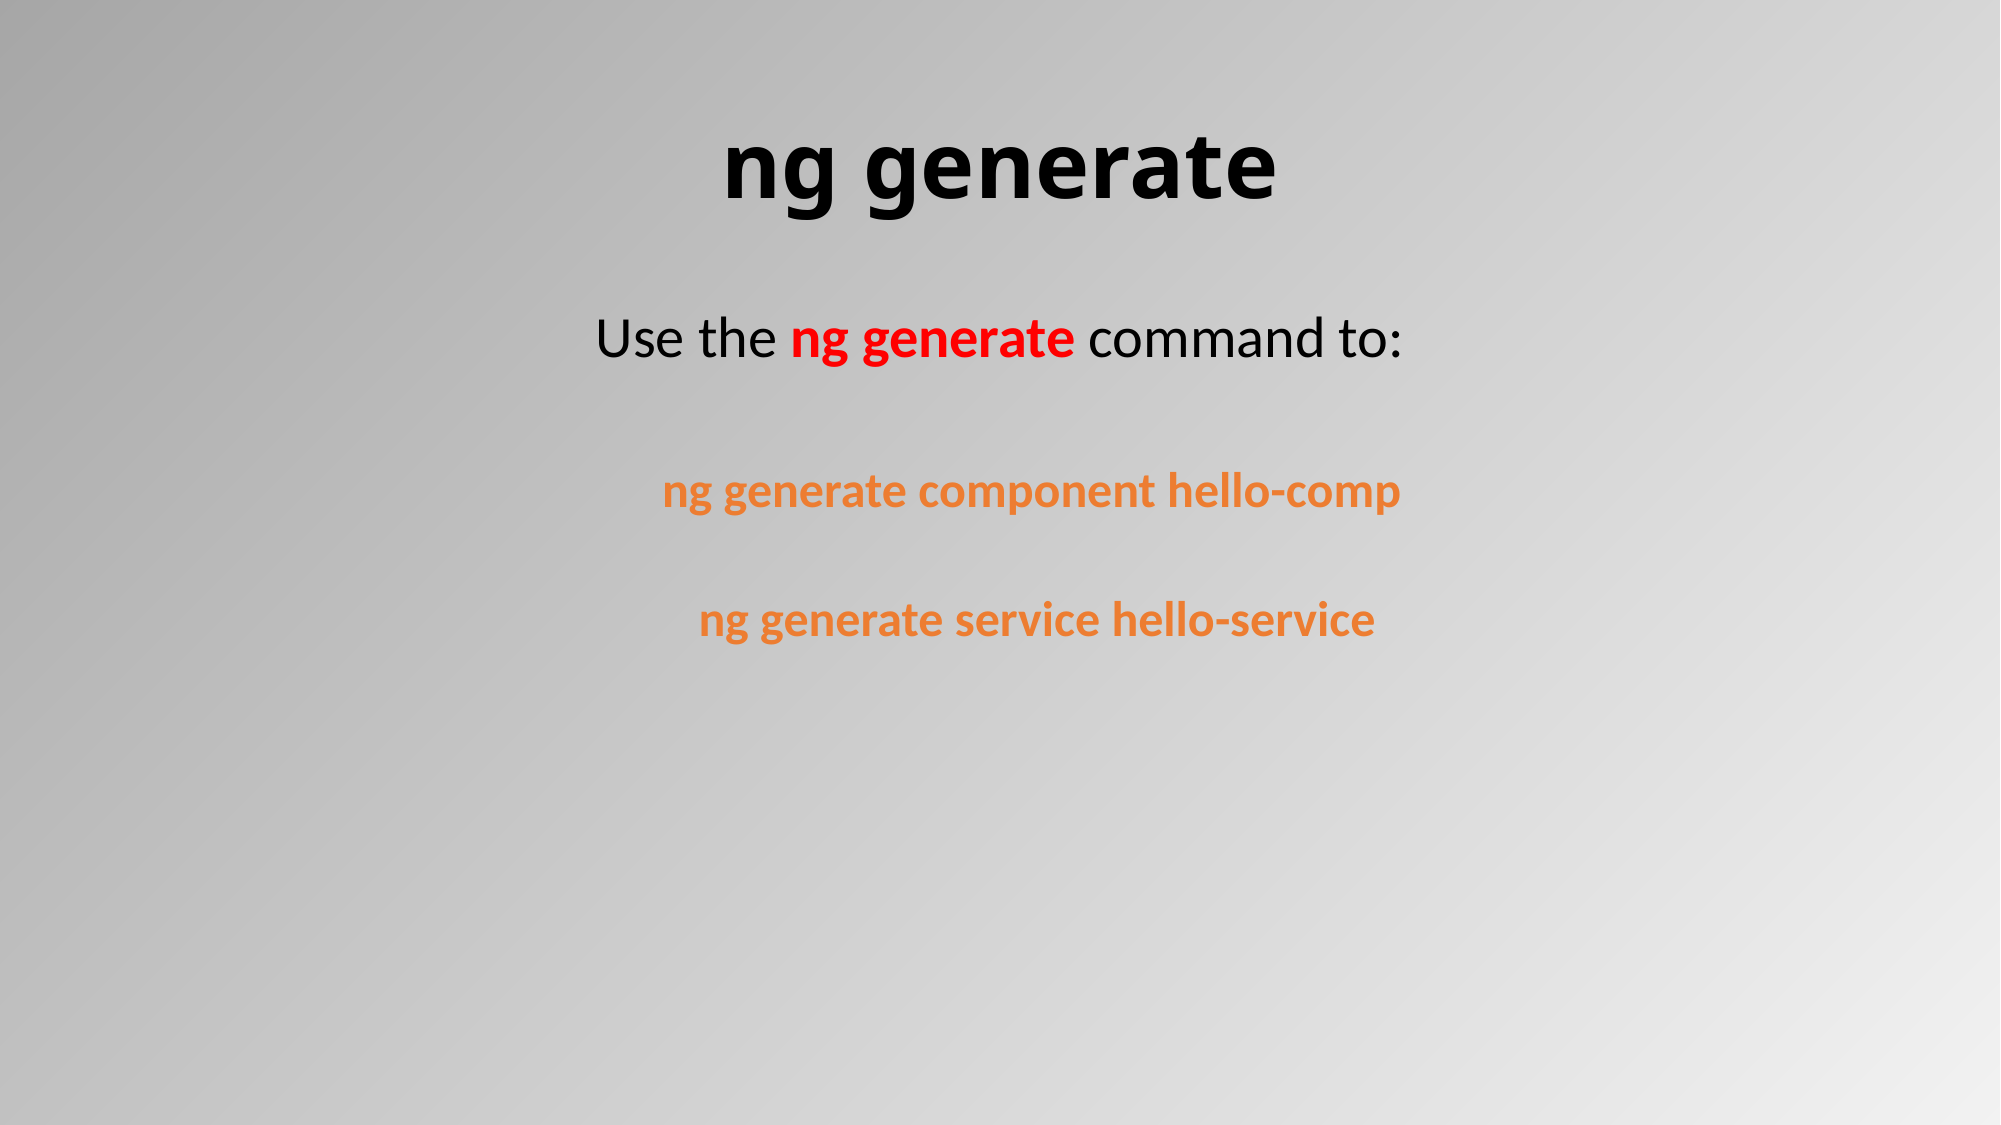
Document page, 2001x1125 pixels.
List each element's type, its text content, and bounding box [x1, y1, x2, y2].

list Use the ng generate command to: ng generate component hello-comp ng generate service hello-service [137, 299, 1863, 1014]
title ng generate [137, 59, 1863, 278]
